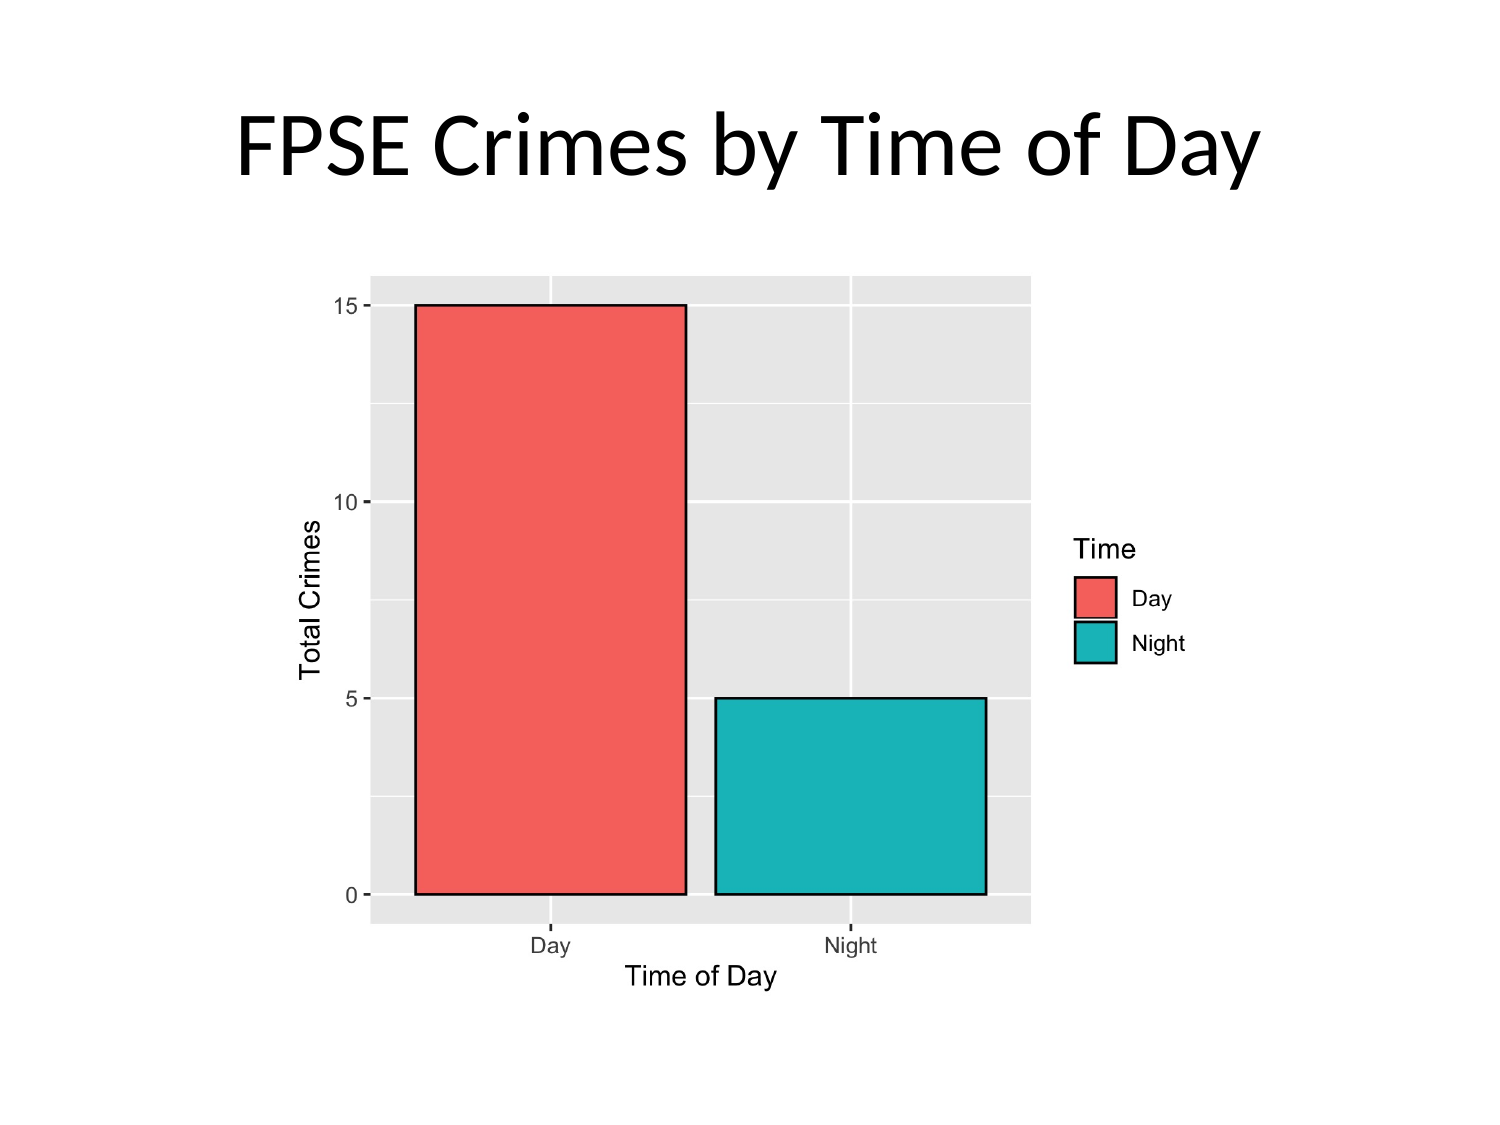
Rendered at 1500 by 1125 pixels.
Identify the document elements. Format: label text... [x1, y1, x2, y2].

title FPSE Crimes by Time of Day [75, 45, 1425, 233]
picture [285, 262, 1213, 1005]
